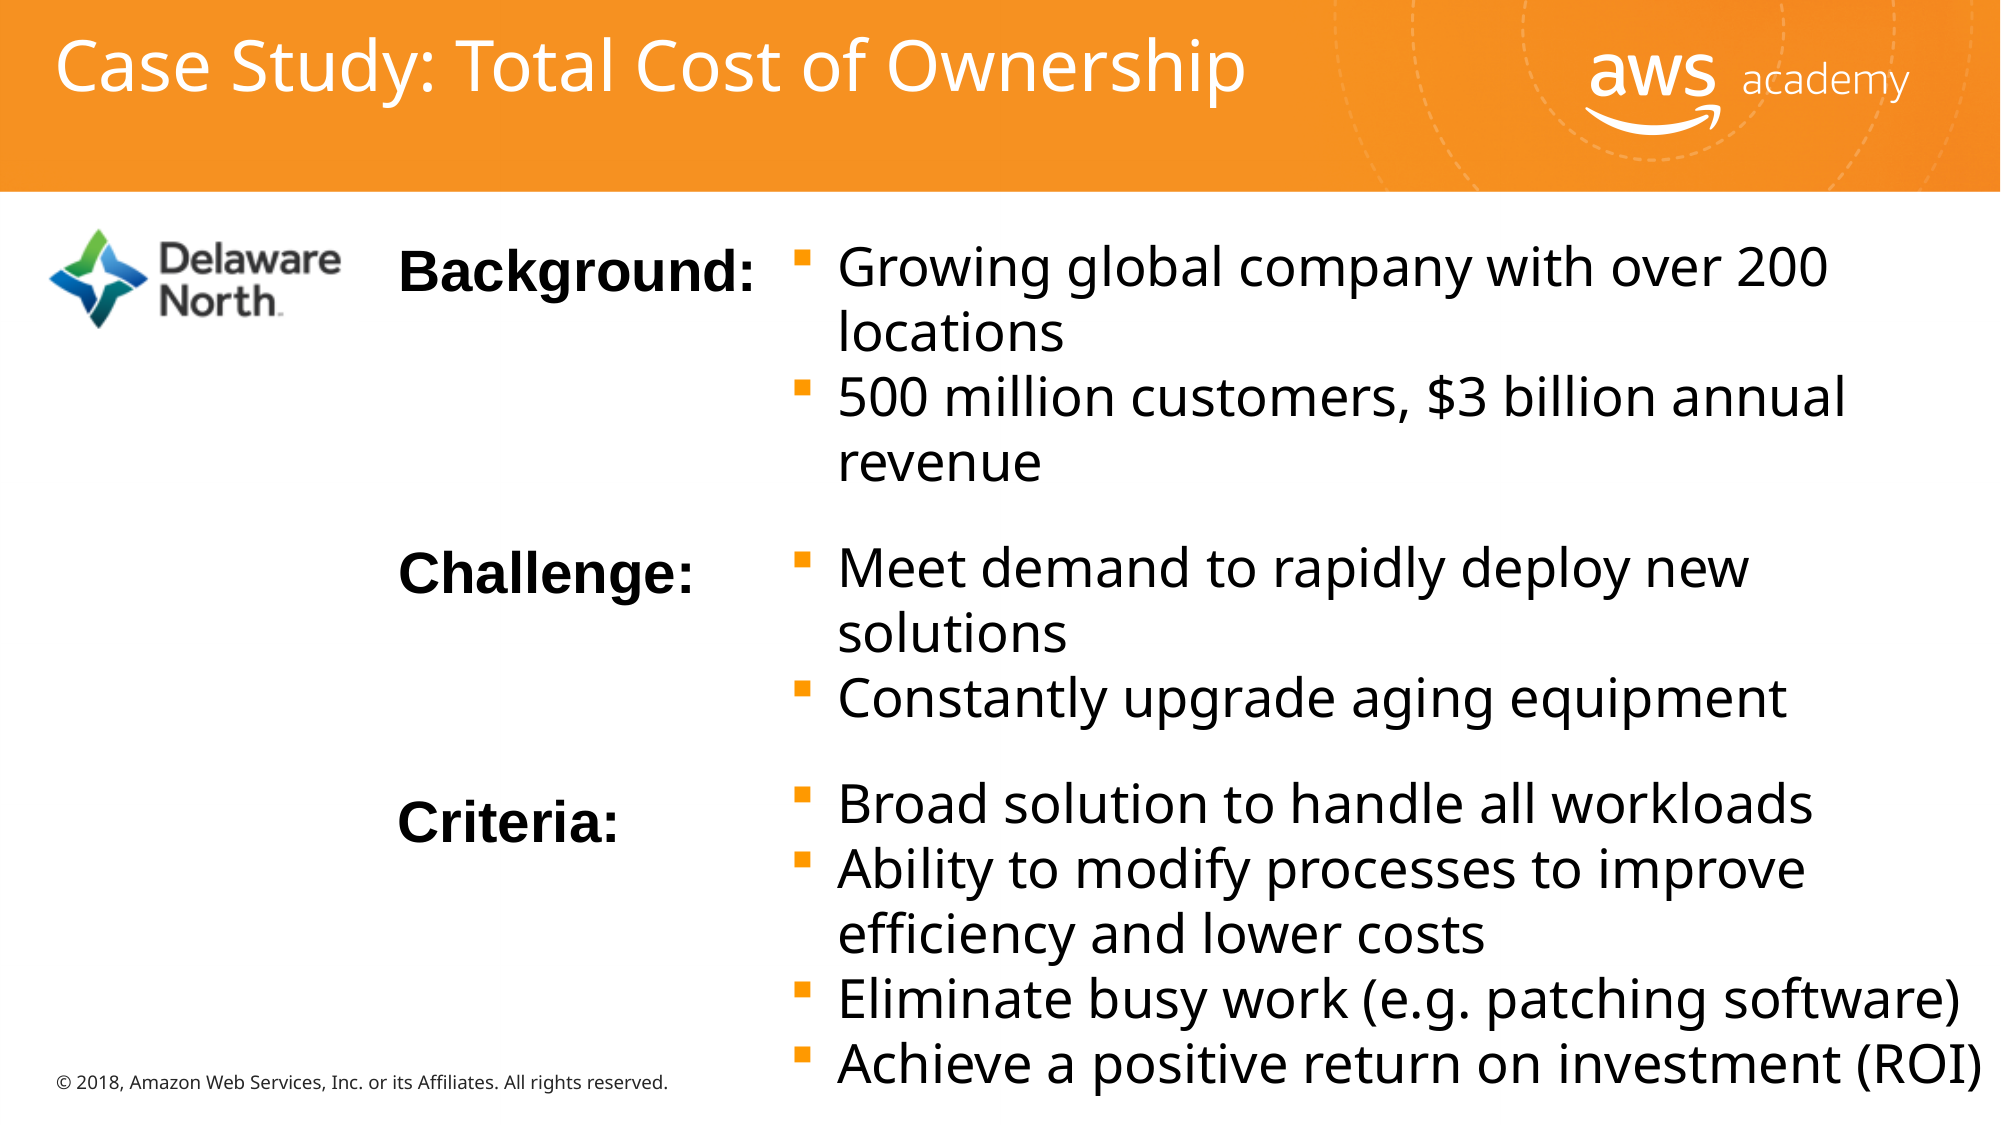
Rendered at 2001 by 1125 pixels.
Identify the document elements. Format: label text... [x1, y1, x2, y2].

text_box Meet demand to rapidly deploy new solutions Constantly upgrade aging equipment [775, 526, 1887, 736]
text_box Background: [383, 225, 773, 311]
picture [0, 0, 2001, 1125]
text_box Broad solution to handle all workloads Ability to modify processes to improve efficiency and lower costs Eliminate busy work (e.g. patching software) Achieve a positive return on investment (ROI) [775, 762, 2000, 1102]
text_box Criteria: [382, 776, 637, 862]
title Case Study: Total Cost of Ownership [39, 26, 1863, 189]
text_box Challenge: [383, 527, 711, 613]
text_box Growing global company with over 200 locations 500 million customers, $3 billion annual revenue [775, 224, 1970, 500]
